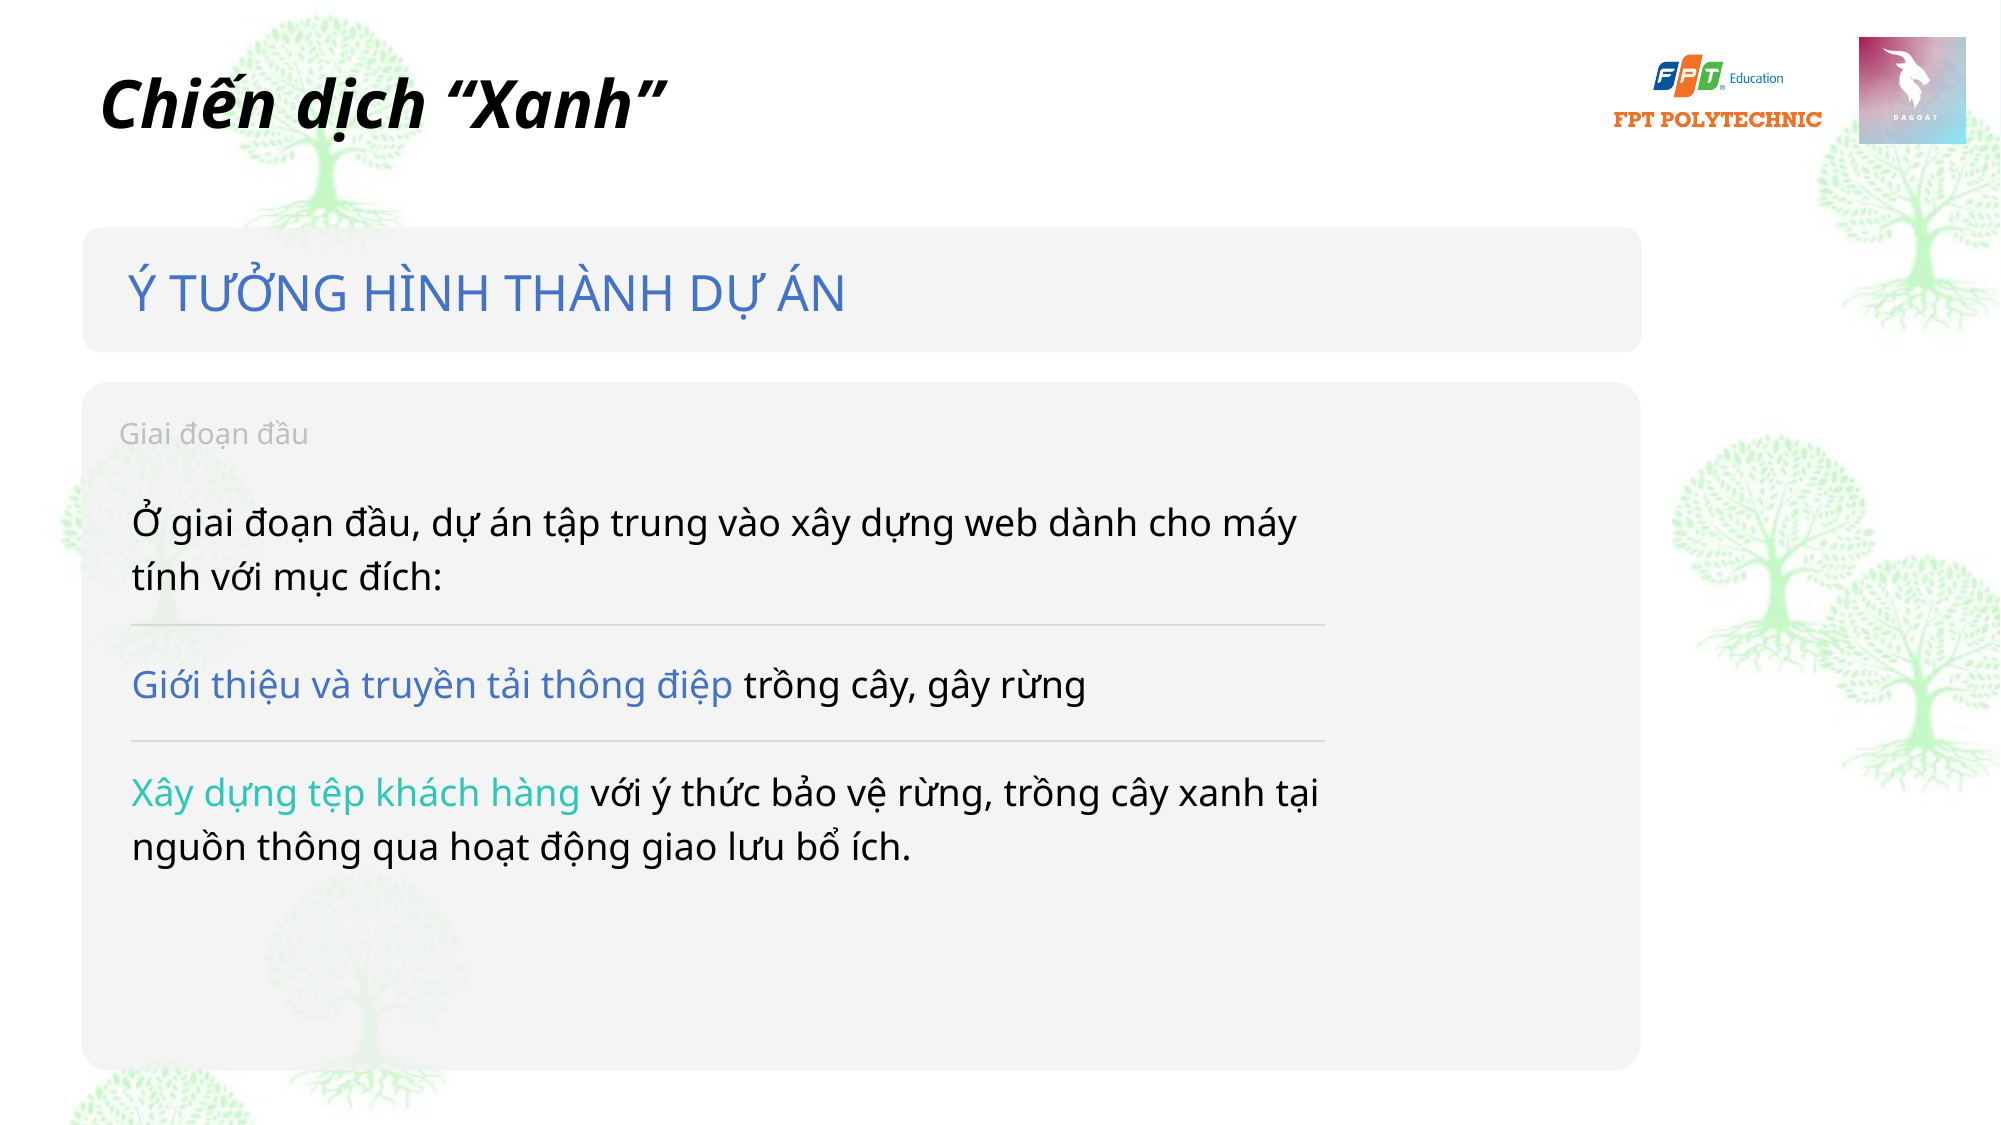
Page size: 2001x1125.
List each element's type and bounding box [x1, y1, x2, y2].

text_box [1609, 37, 1966, 144]
picture [0, 0, 2001, 1125]
